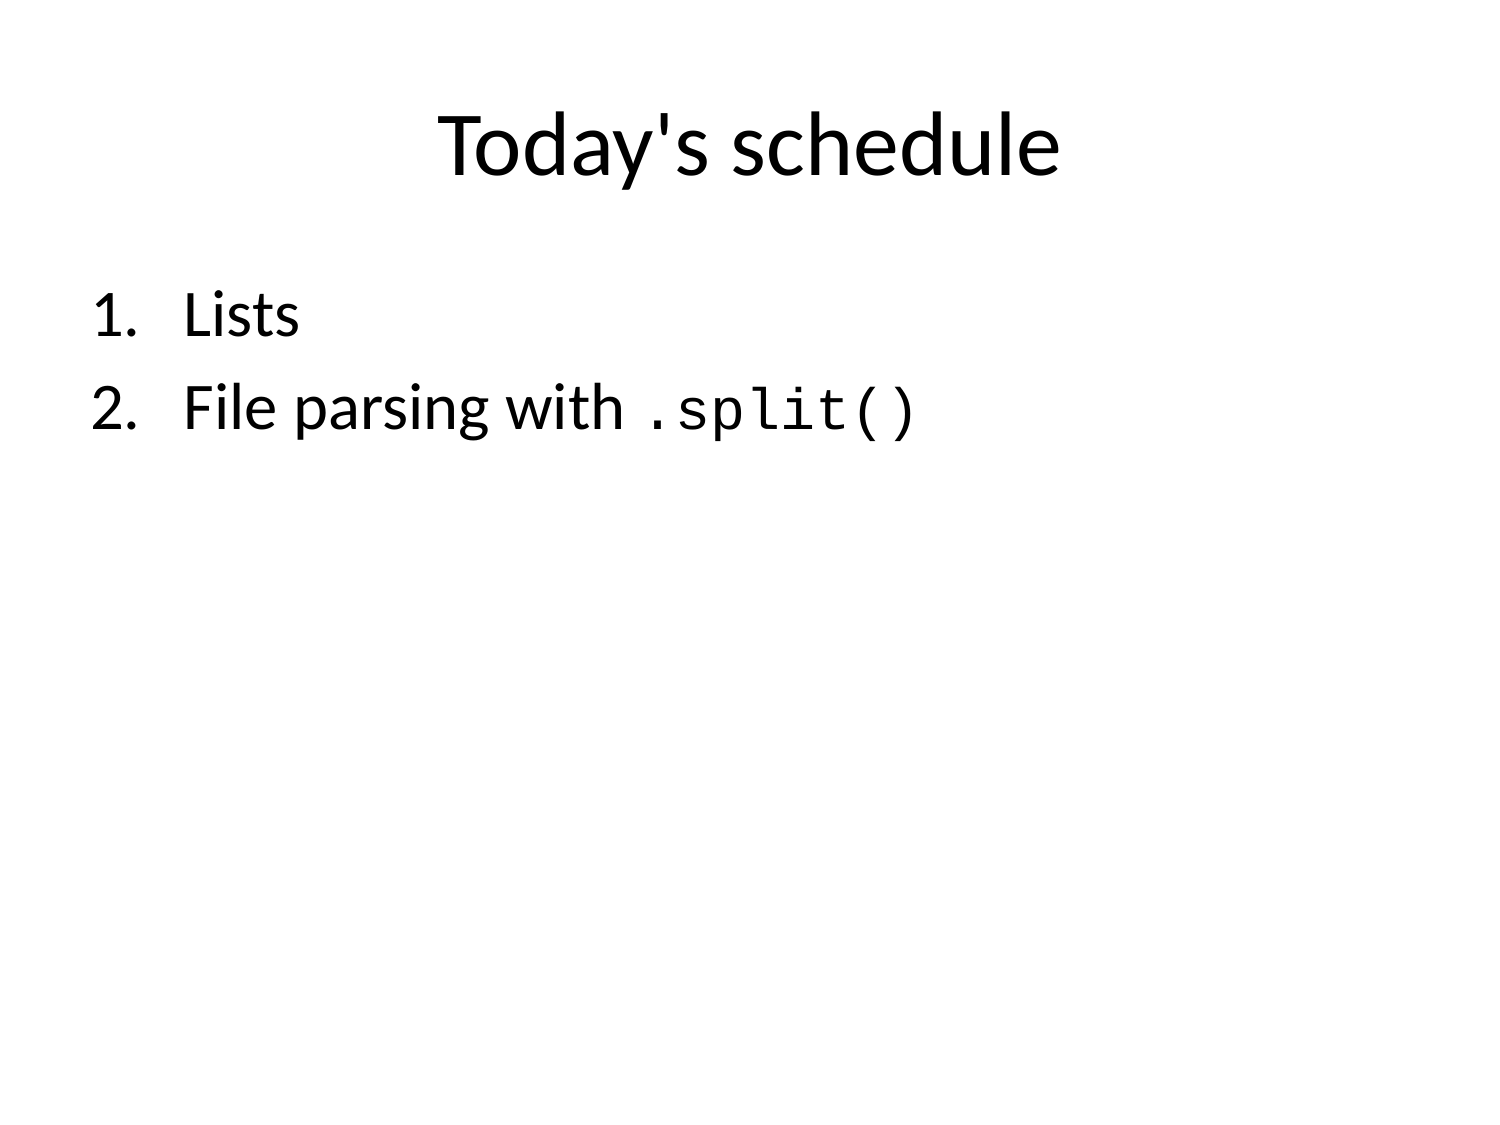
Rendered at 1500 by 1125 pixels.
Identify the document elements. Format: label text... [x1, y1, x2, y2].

title Today's schedule [75, 45, 1425, 233]
list Lists File parsing with .split() [75, 262, 1425, 1005]
